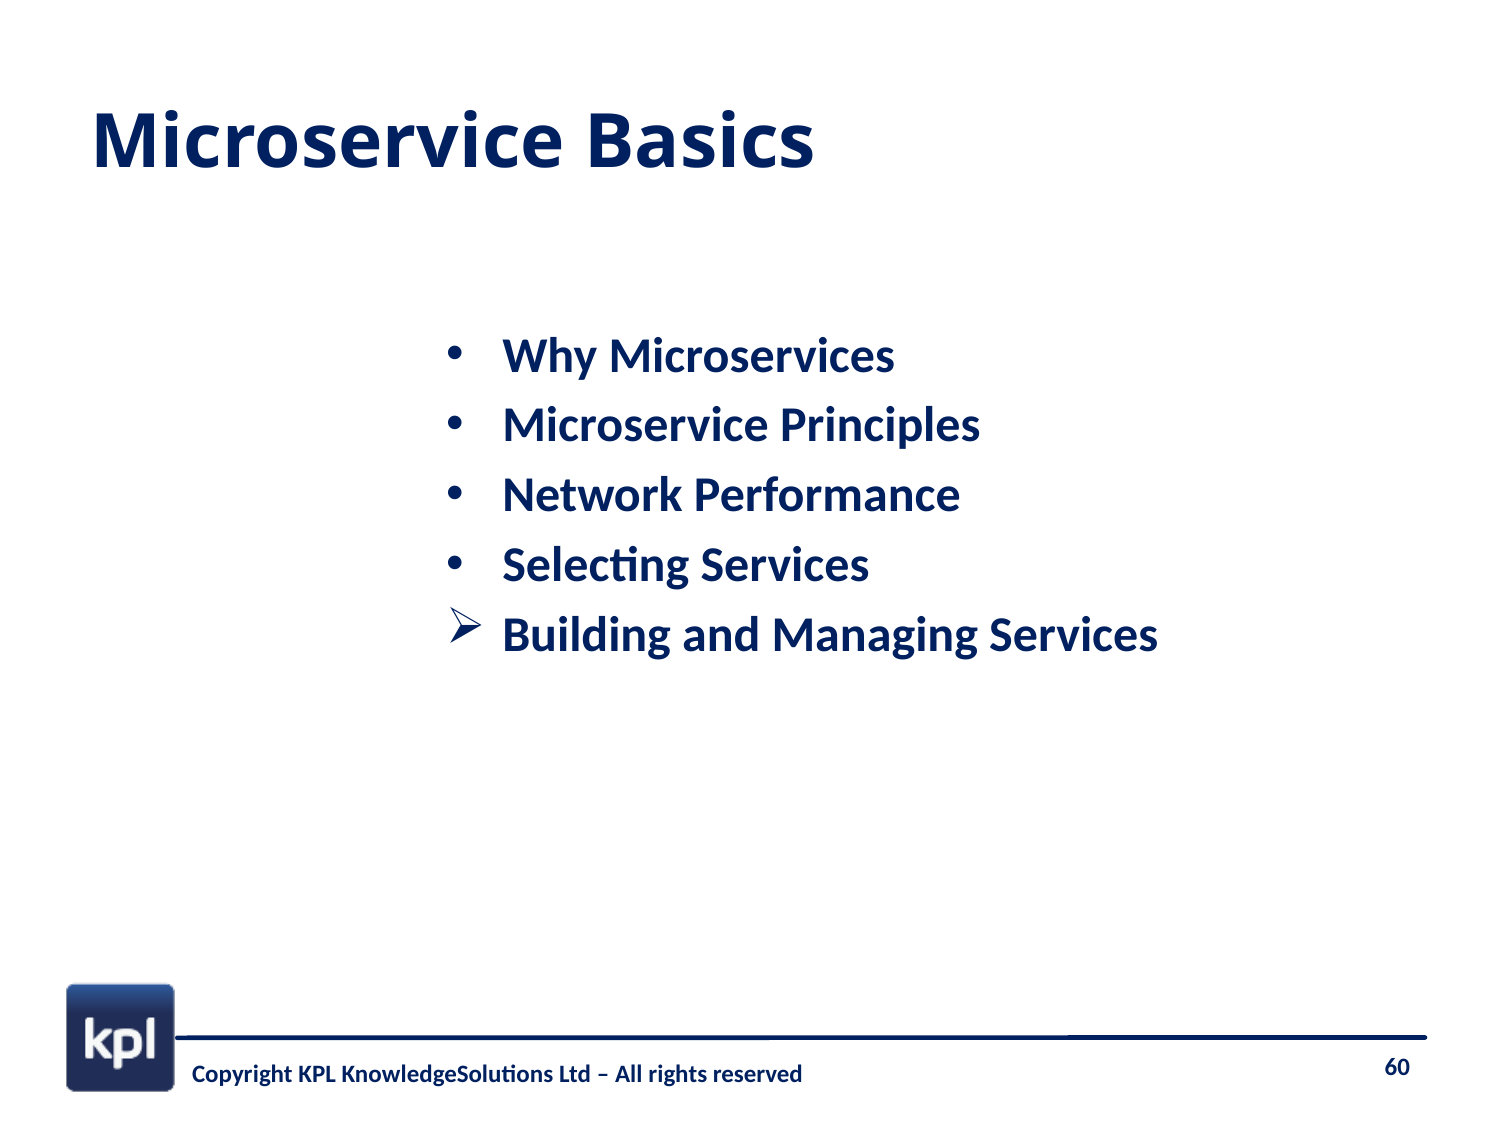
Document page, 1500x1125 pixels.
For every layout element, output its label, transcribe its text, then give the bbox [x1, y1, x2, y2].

title Microservice Basics [75, 43, 1436, 233]
slide_number 60 [987, 1042, 1425, 1103]
picture [62, 980, 178, 1095]
list Why Microservices Microservice Principles Network Performance Selecting Services Building and Managing Services [431, 314, 1258, 780]
text_box Copyright KPL KnowledgeSolutions Ltd – All rights reserved [177, 1049, 963, 1110]
